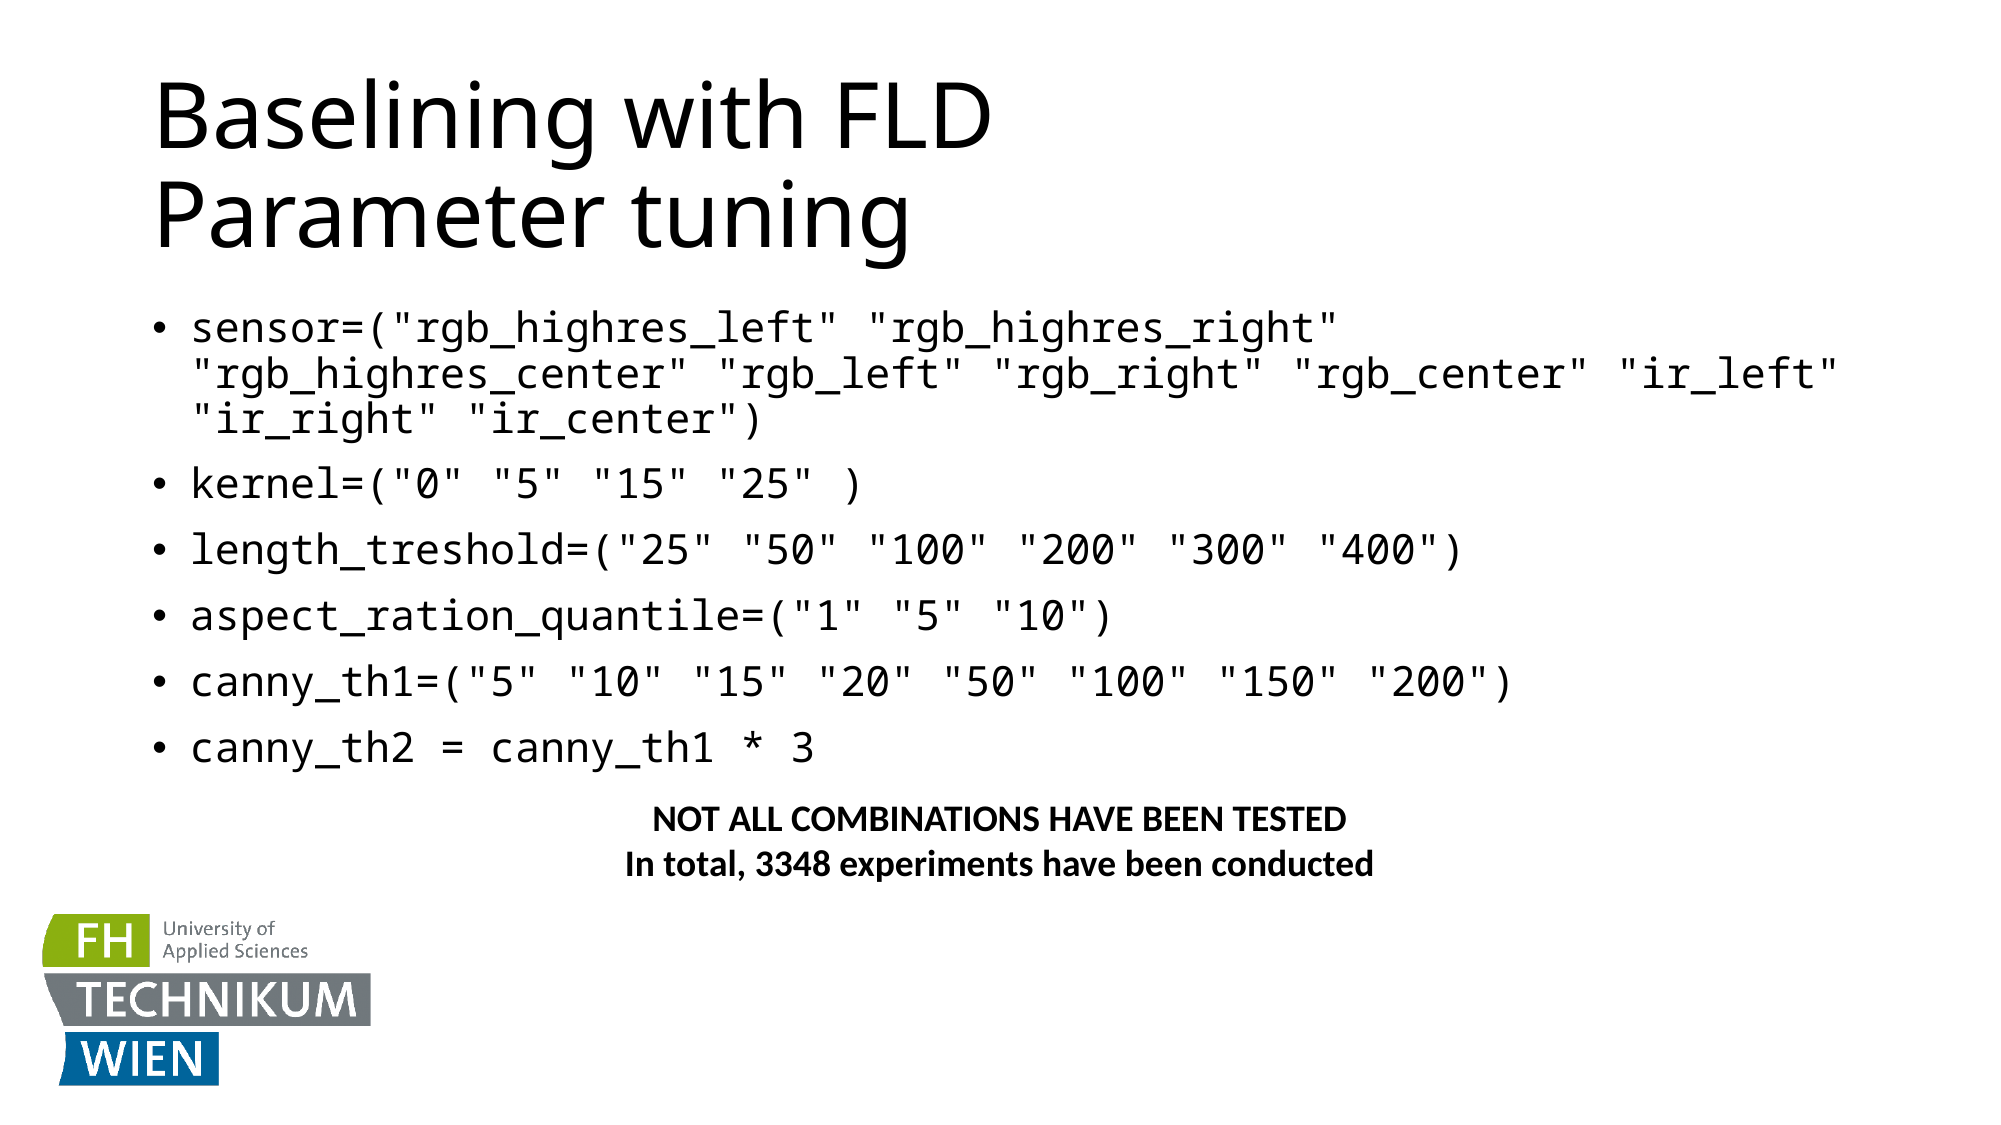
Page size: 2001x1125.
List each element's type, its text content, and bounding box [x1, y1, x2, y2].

title Baselining with FLD Parameter tuning [137, 59, 1863, 278]
list sensor=("rgb_highres_left" "rgb_highres_right" "rgb_highres_center" "rgb_left" "rgb_right" "rgb_center" "ir_left" "ir_right" "ir_center") kernel=("0" "5" "15" "25" ) length_treshold=("25" "50" "100" "200" "300" "400") aspect_ration_quantile=("1" "5" "10") canny_th1=("5" "10" "15" "20" "50" "100" "150" "200") canny_th2 = canny_th1 * 3 [137, 299, 1863, 1014]
text_box NOT ALL COMBINATIONS HAVE BEEN TESTED In total, 3348 experiments have been conducted [574, 786, 1426, 892]
picture [0, 837, 427, 1125]
